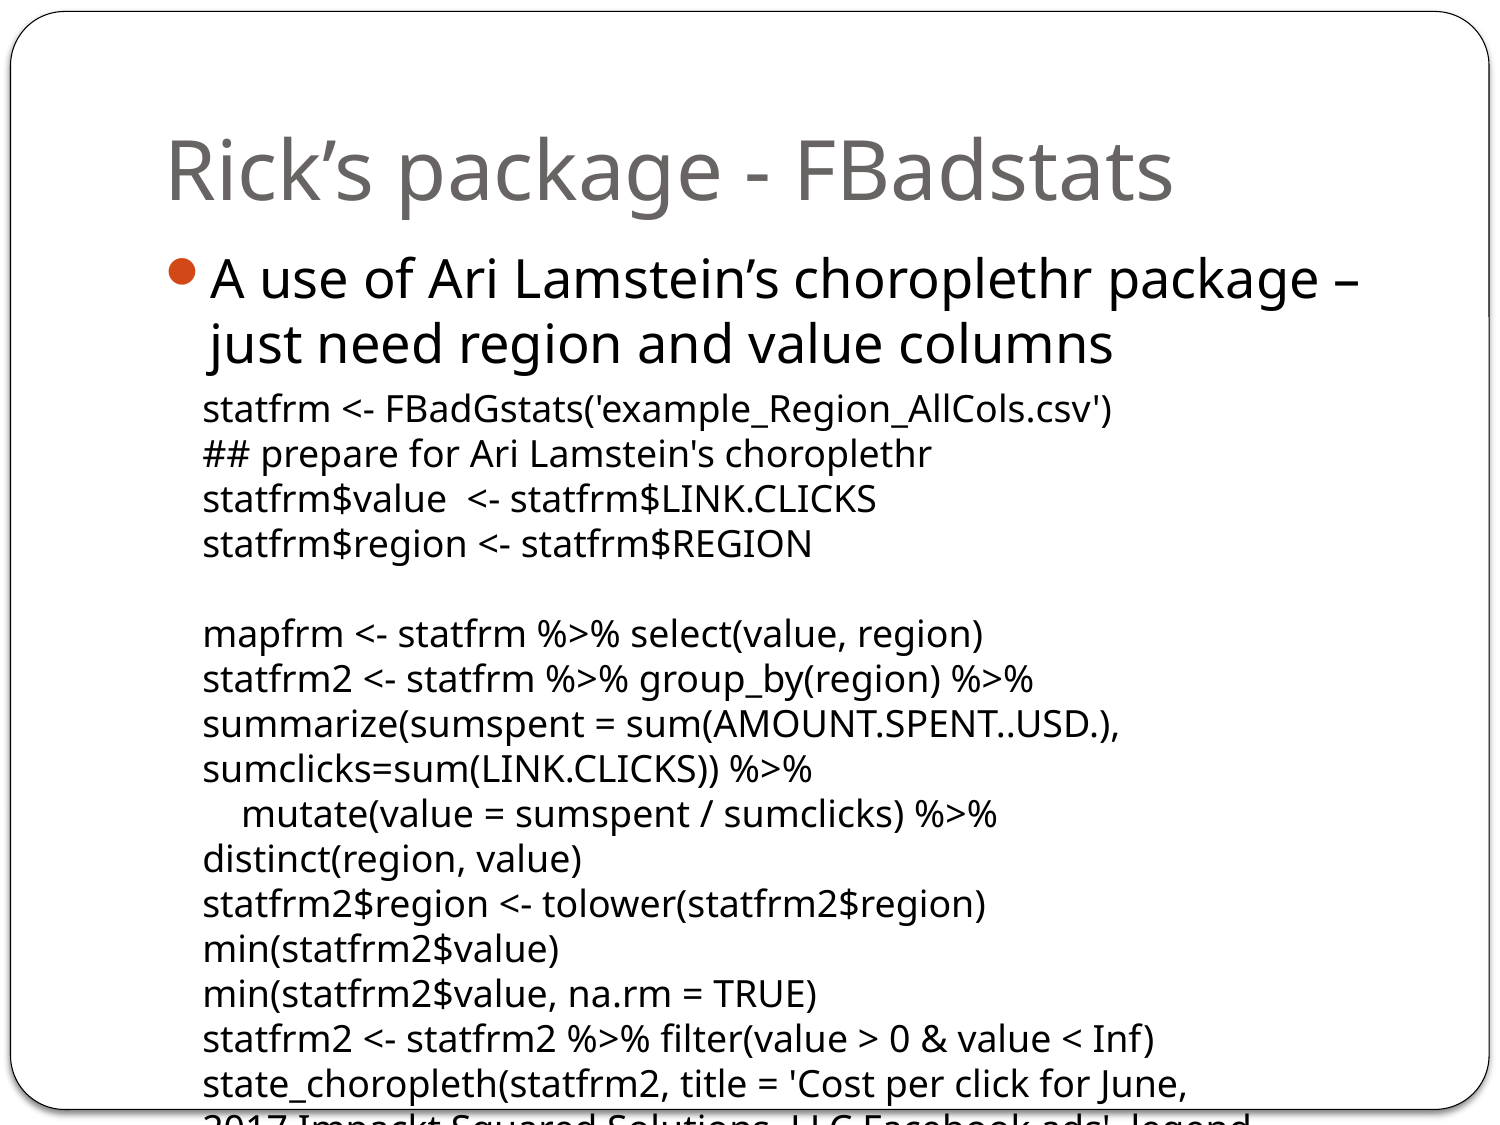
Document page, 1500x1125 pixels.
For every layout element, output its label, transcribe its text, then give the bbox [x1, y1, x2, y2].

list A use of Ari Lamstein’s choroplethr package – just need region and value columns [150, 237, 1425, 988]
text_box statfrm <- FBadGstats('example_Region_AllCols.csv') ## prepare for Ari Lamstein's choroplethr statfrm$value <- statfrm$LINK.CLICKS statfrm$region <- statfrm$REGION mapfrm <- statfrm %>% select(value, region) statfrm2 <- statfrm %>% group_by(region) %>% summarize(sumspent = sum(AMOUNT.SPENT..USD.), sumclicks=sum(LINK.CLICKS)) %>% mutate(value = sumspent / sumclicks) %>% distinct(region, value) statfrm2$region <- tolower(statfrm2$region) min(statfrm2$value) min(statfrm2$value, na.rm = TRUE) statfrm2 <- statfrm2 %>% filter(value > 0 & value < Inf) state_choropleth(statfrm2, title = 'Cost per click for June, 2017 Impackt Squared Solutions, LLC Facebook ads', legend = 'Cost / Click (US $)') [187, 377, 1288, 1125]
title Rick’s package - FBadstats [150, 45, 1425, 233]
